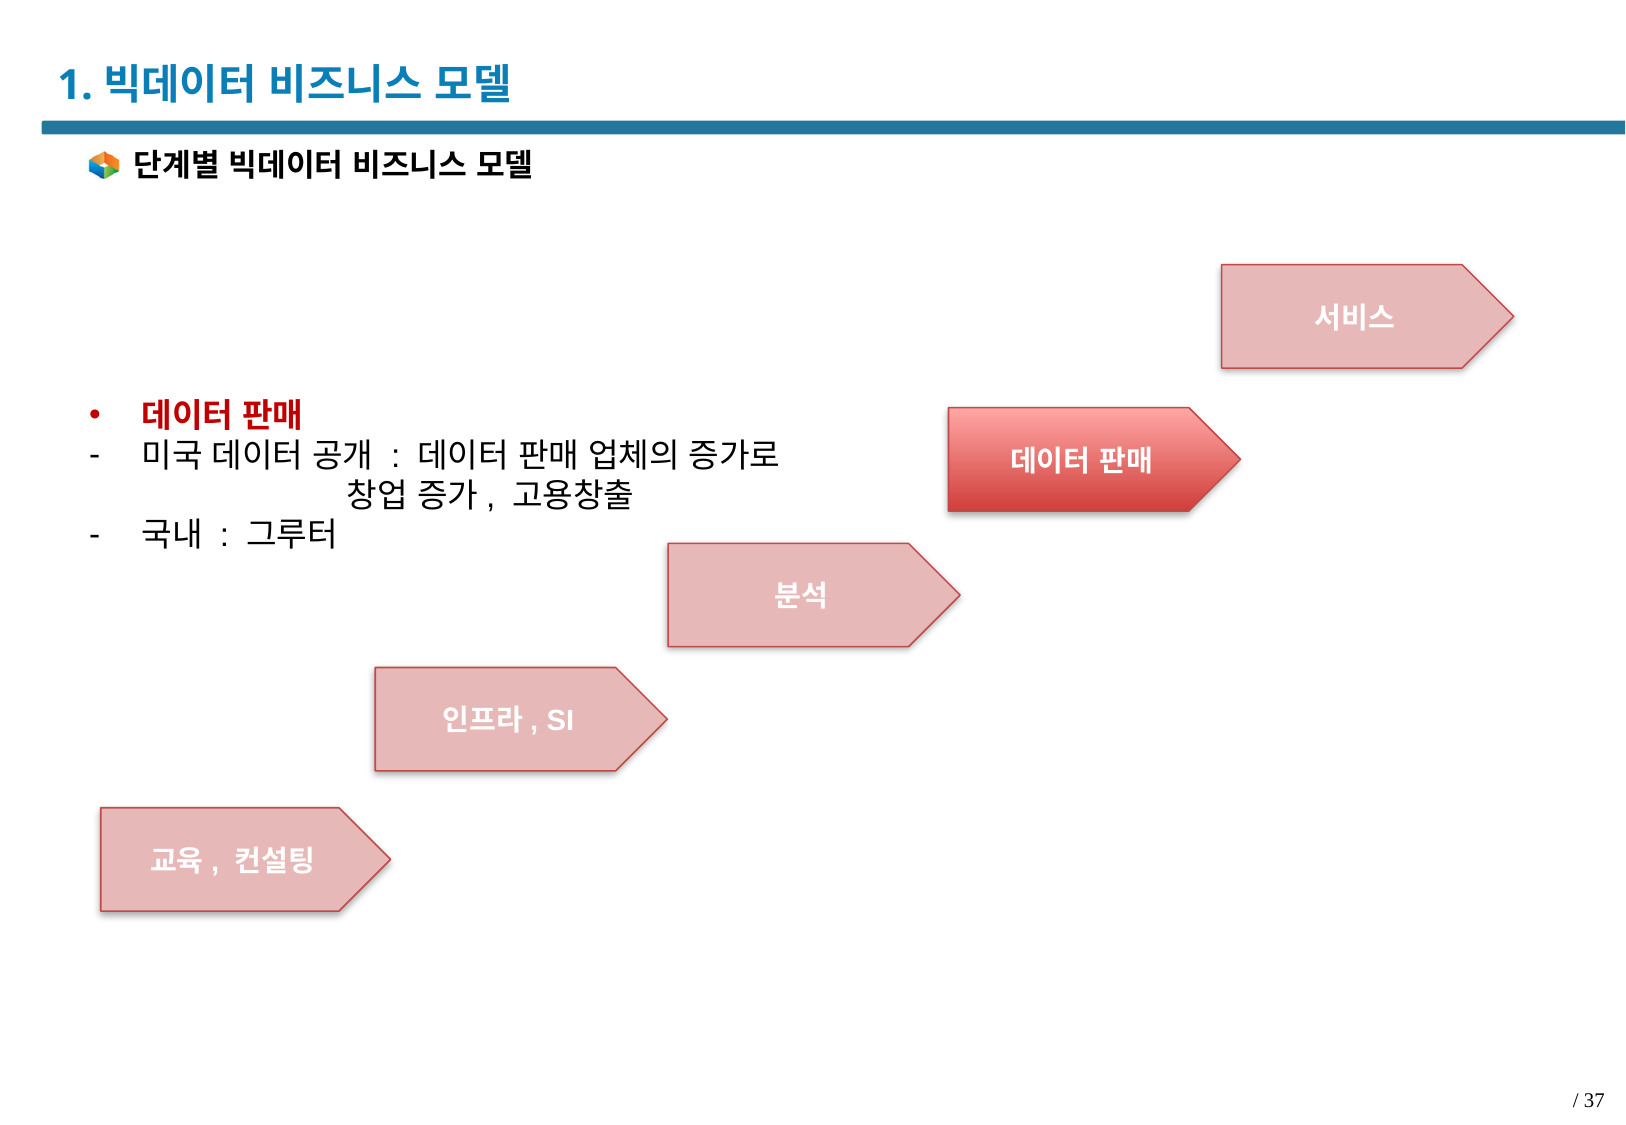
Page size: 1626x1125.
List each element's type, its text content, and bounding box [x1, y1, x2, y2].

text_box [0, 0, 1625, 75]
picture [86, 148, 121, 179]
text_box 데이터 판매 [947, 406, 1242, 512]
text_box 분석 [667, 561, 961, 648]
text_box 단계별 빅데이터 비즈니스 모델 [86, 145, 1157, 183]
text_box 데이터 판매 미국 데이터 공개 : 데이터 판매 업체의 증가로 창업 증가, 고용창출 국내 : 그루터 [74, 386, 1184, 561]
text_box 인프라, SI [374, 666, 668, 772]
text_box 서비스 [1220, 263, 1515, 369]
text_box 교육, 컨설팅 [99, 806, 392, 912]
title 1.빅데이터 비즈니스 모델 [41, 75, 1006, 122]
slide_number / 37 [1245, 1078, 1625, 1114]
